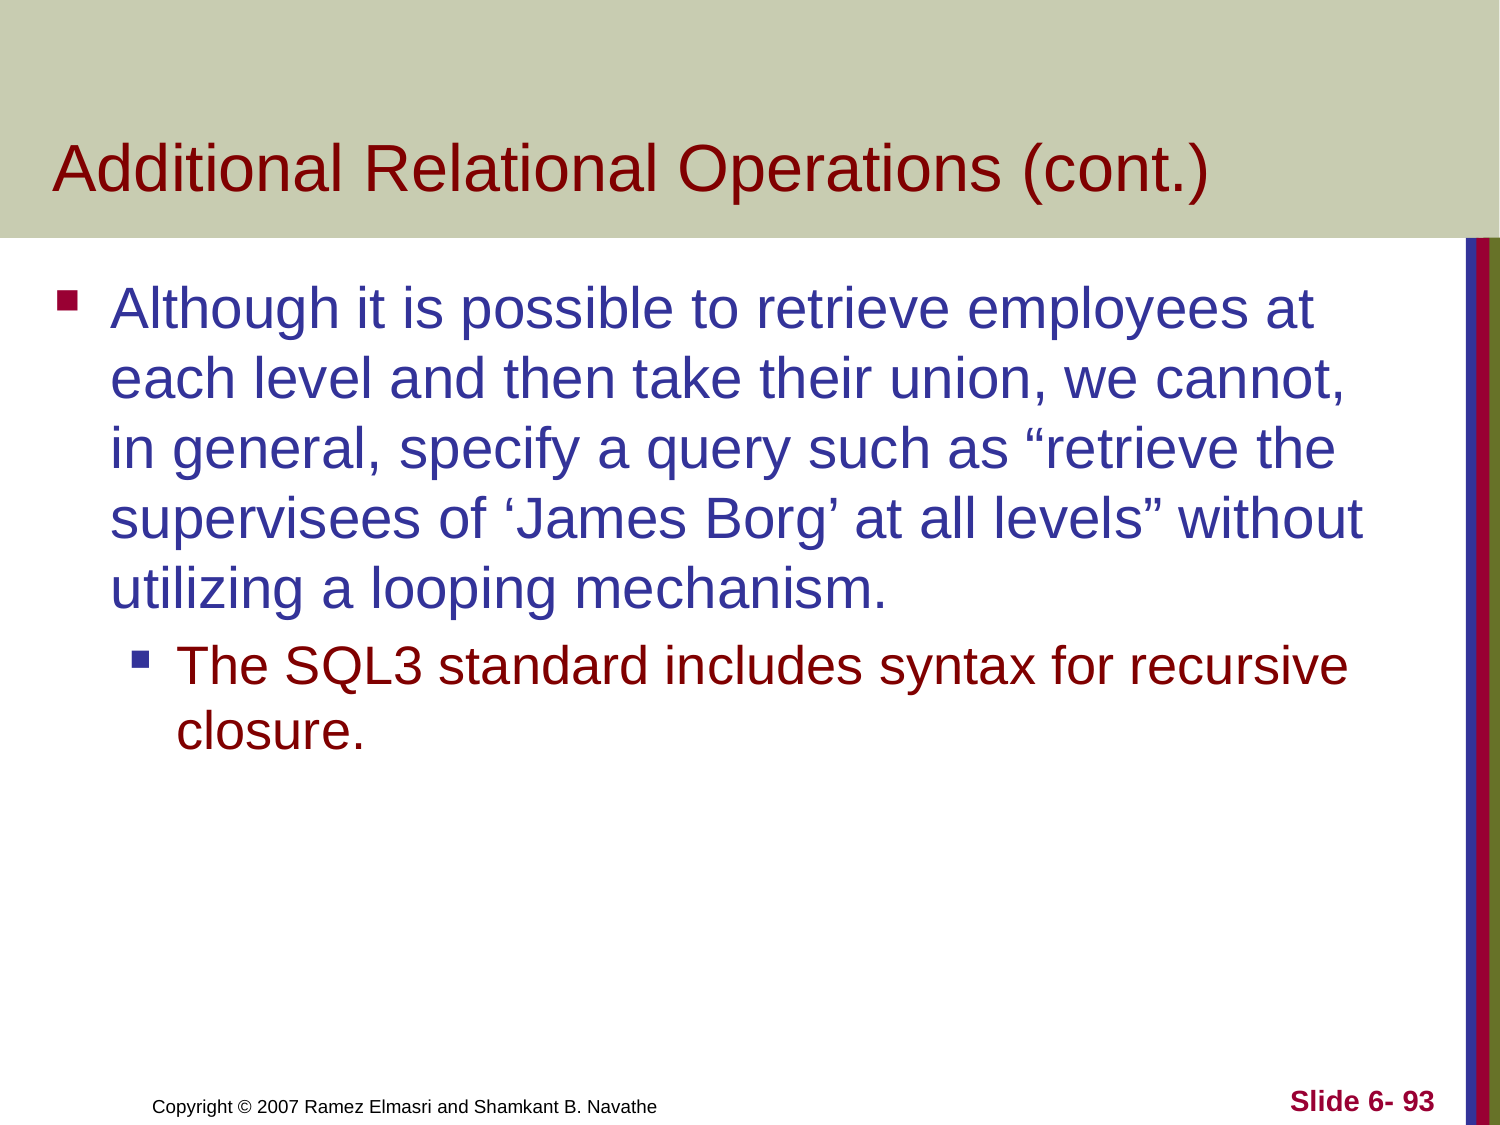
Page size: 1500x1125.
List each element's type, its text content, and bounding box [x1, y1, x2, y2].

title Additional Relational Operations (cont.) [37, 49, 1317, 213]
list Although it is possible to retrieve employees at each level and then take their union, we cannot, in general, specify a query such as “retrieve the supervisees of ‘James Borg’ at all levels” without utilizing a looping mechanism. The SQL3 standard includes syntax for recursive closure. [39, 262, 1401, 1013]
slide_number Slide 6- 93 [1137, 1049, 1451, 1125]
